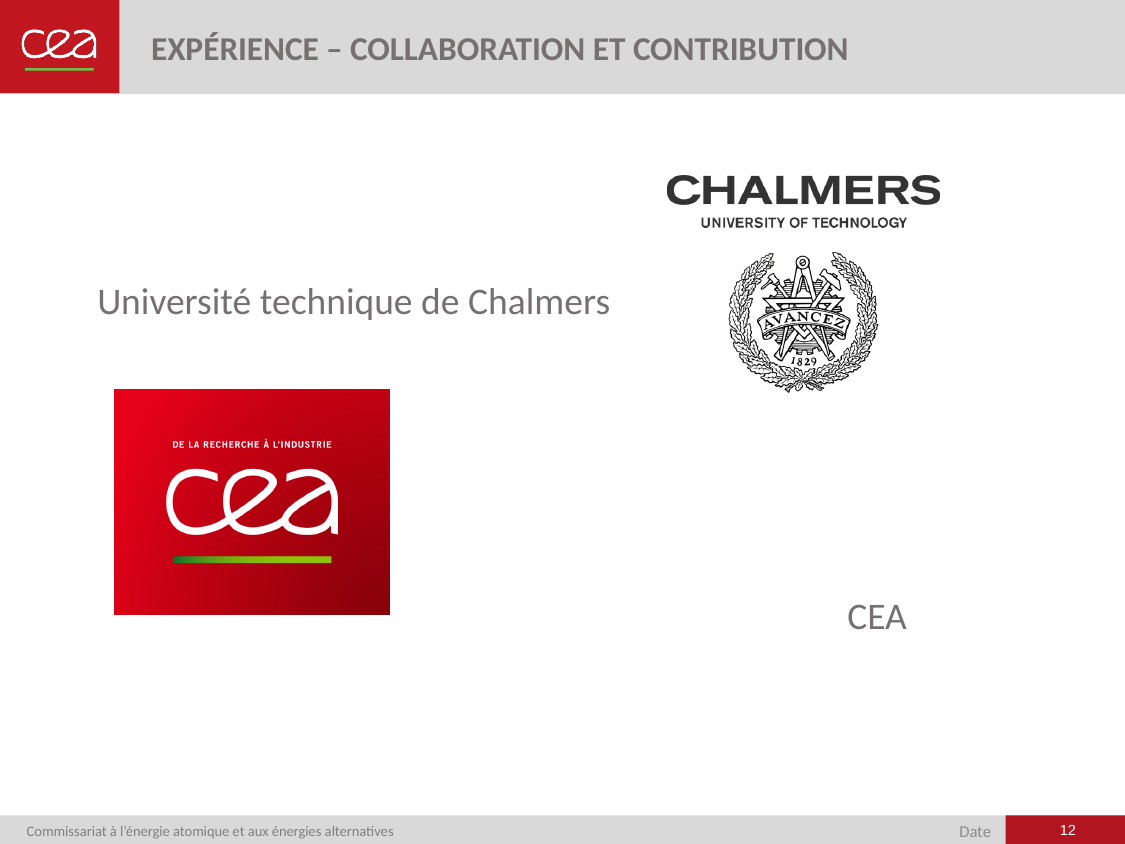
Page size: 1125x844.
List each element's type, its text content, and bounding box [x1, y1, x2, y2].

picture [114, 389, 390, 615]
text_box Expérience – collaboration et contribution [136, 24, 1125, 71]
text_box Université technique de Chalmers CEA Journée Visu 2019 [82, 269, 981, 732]
text_box 1 [1029, 820, 1107, 839]
picture [20, 27, 97, 71]
picture [649, 138, 957, 414]
